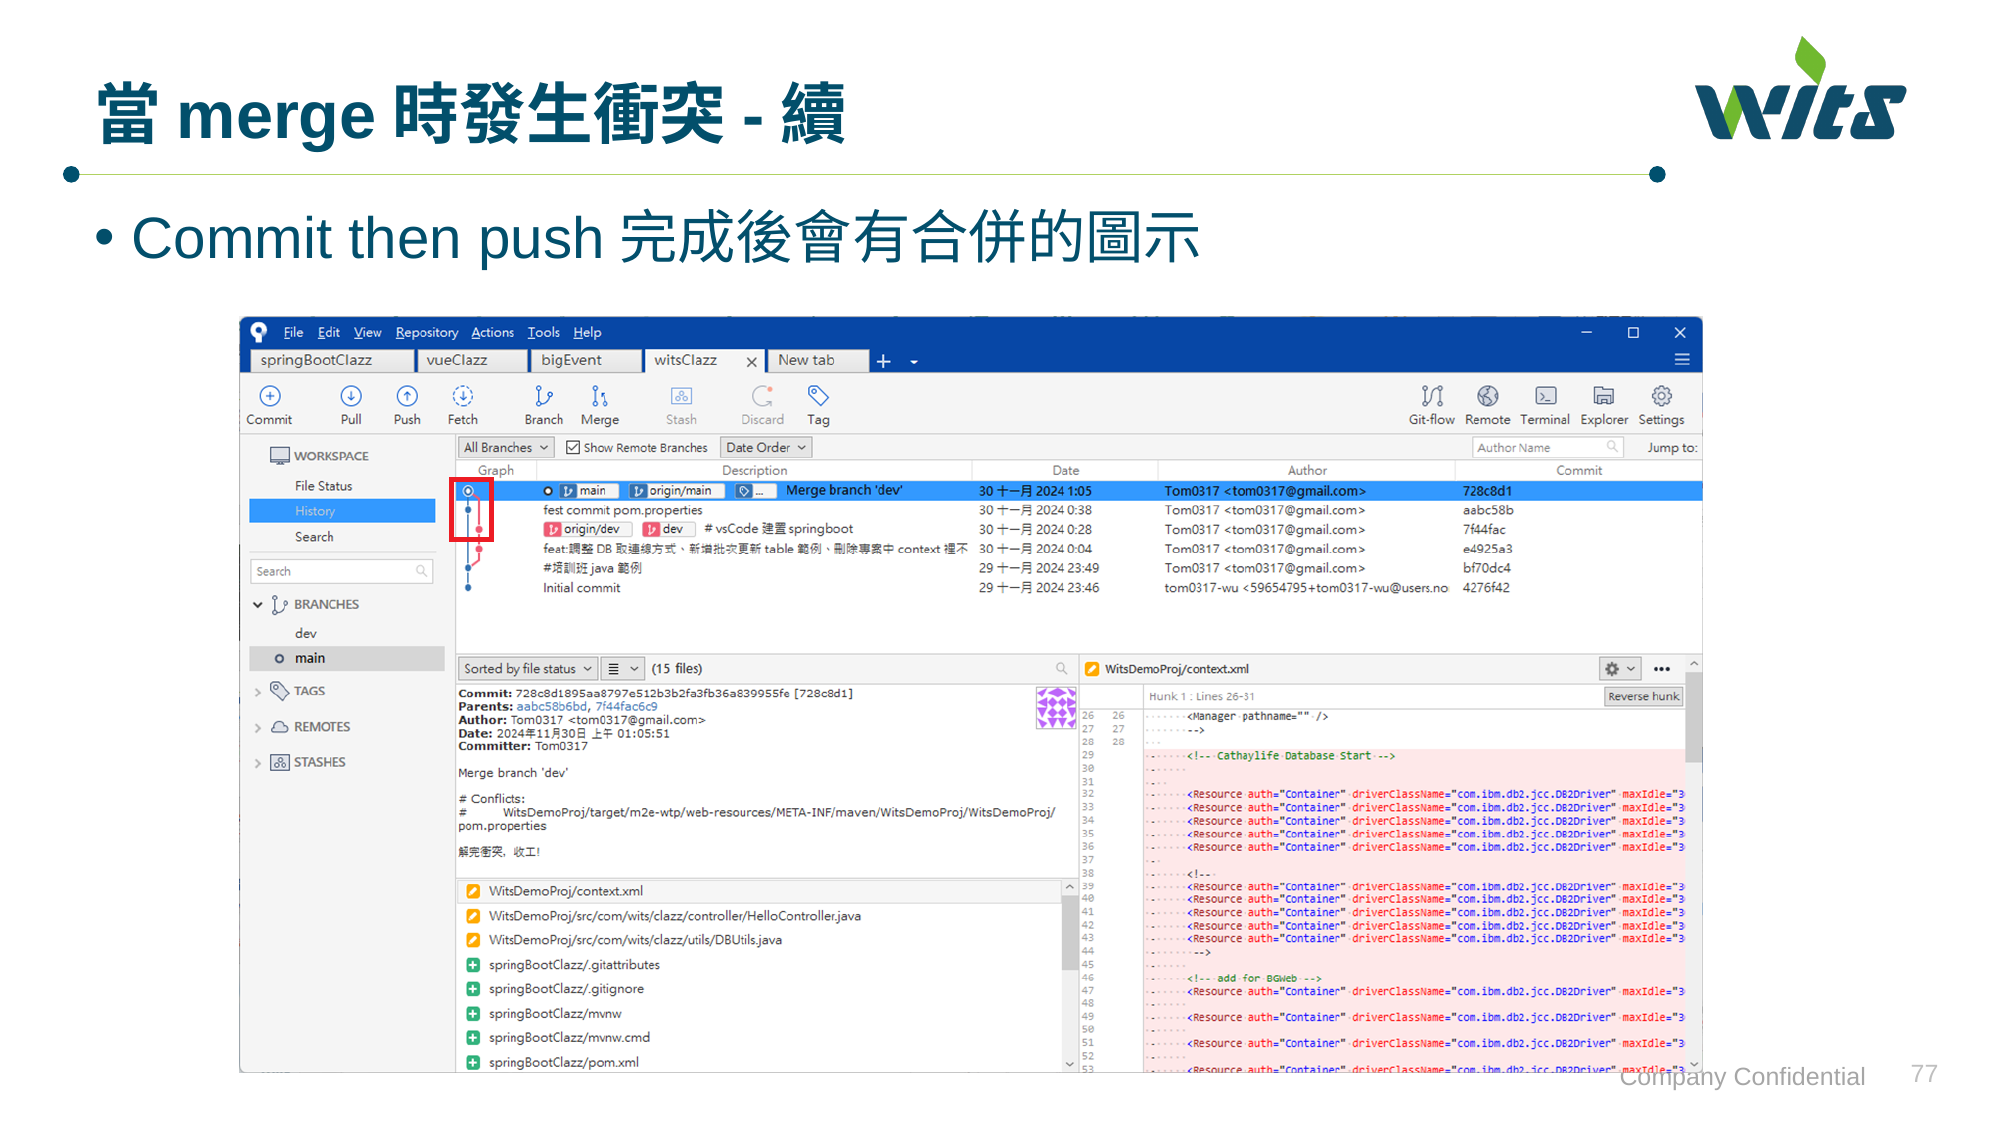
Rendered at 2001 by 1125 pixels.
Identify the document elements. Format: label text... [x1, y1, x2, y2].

picture [239, 316, 1703, 1073]
list Commit then push完成後會有合併的圖示 [79, 200, 1863, 1014]
slide_number 77 [1503, 1042, 1954, 1103]
title 當merge時發生衝突-續 [79, 49, 1657, 161]
picture [1616, 0, 1983, 208]
